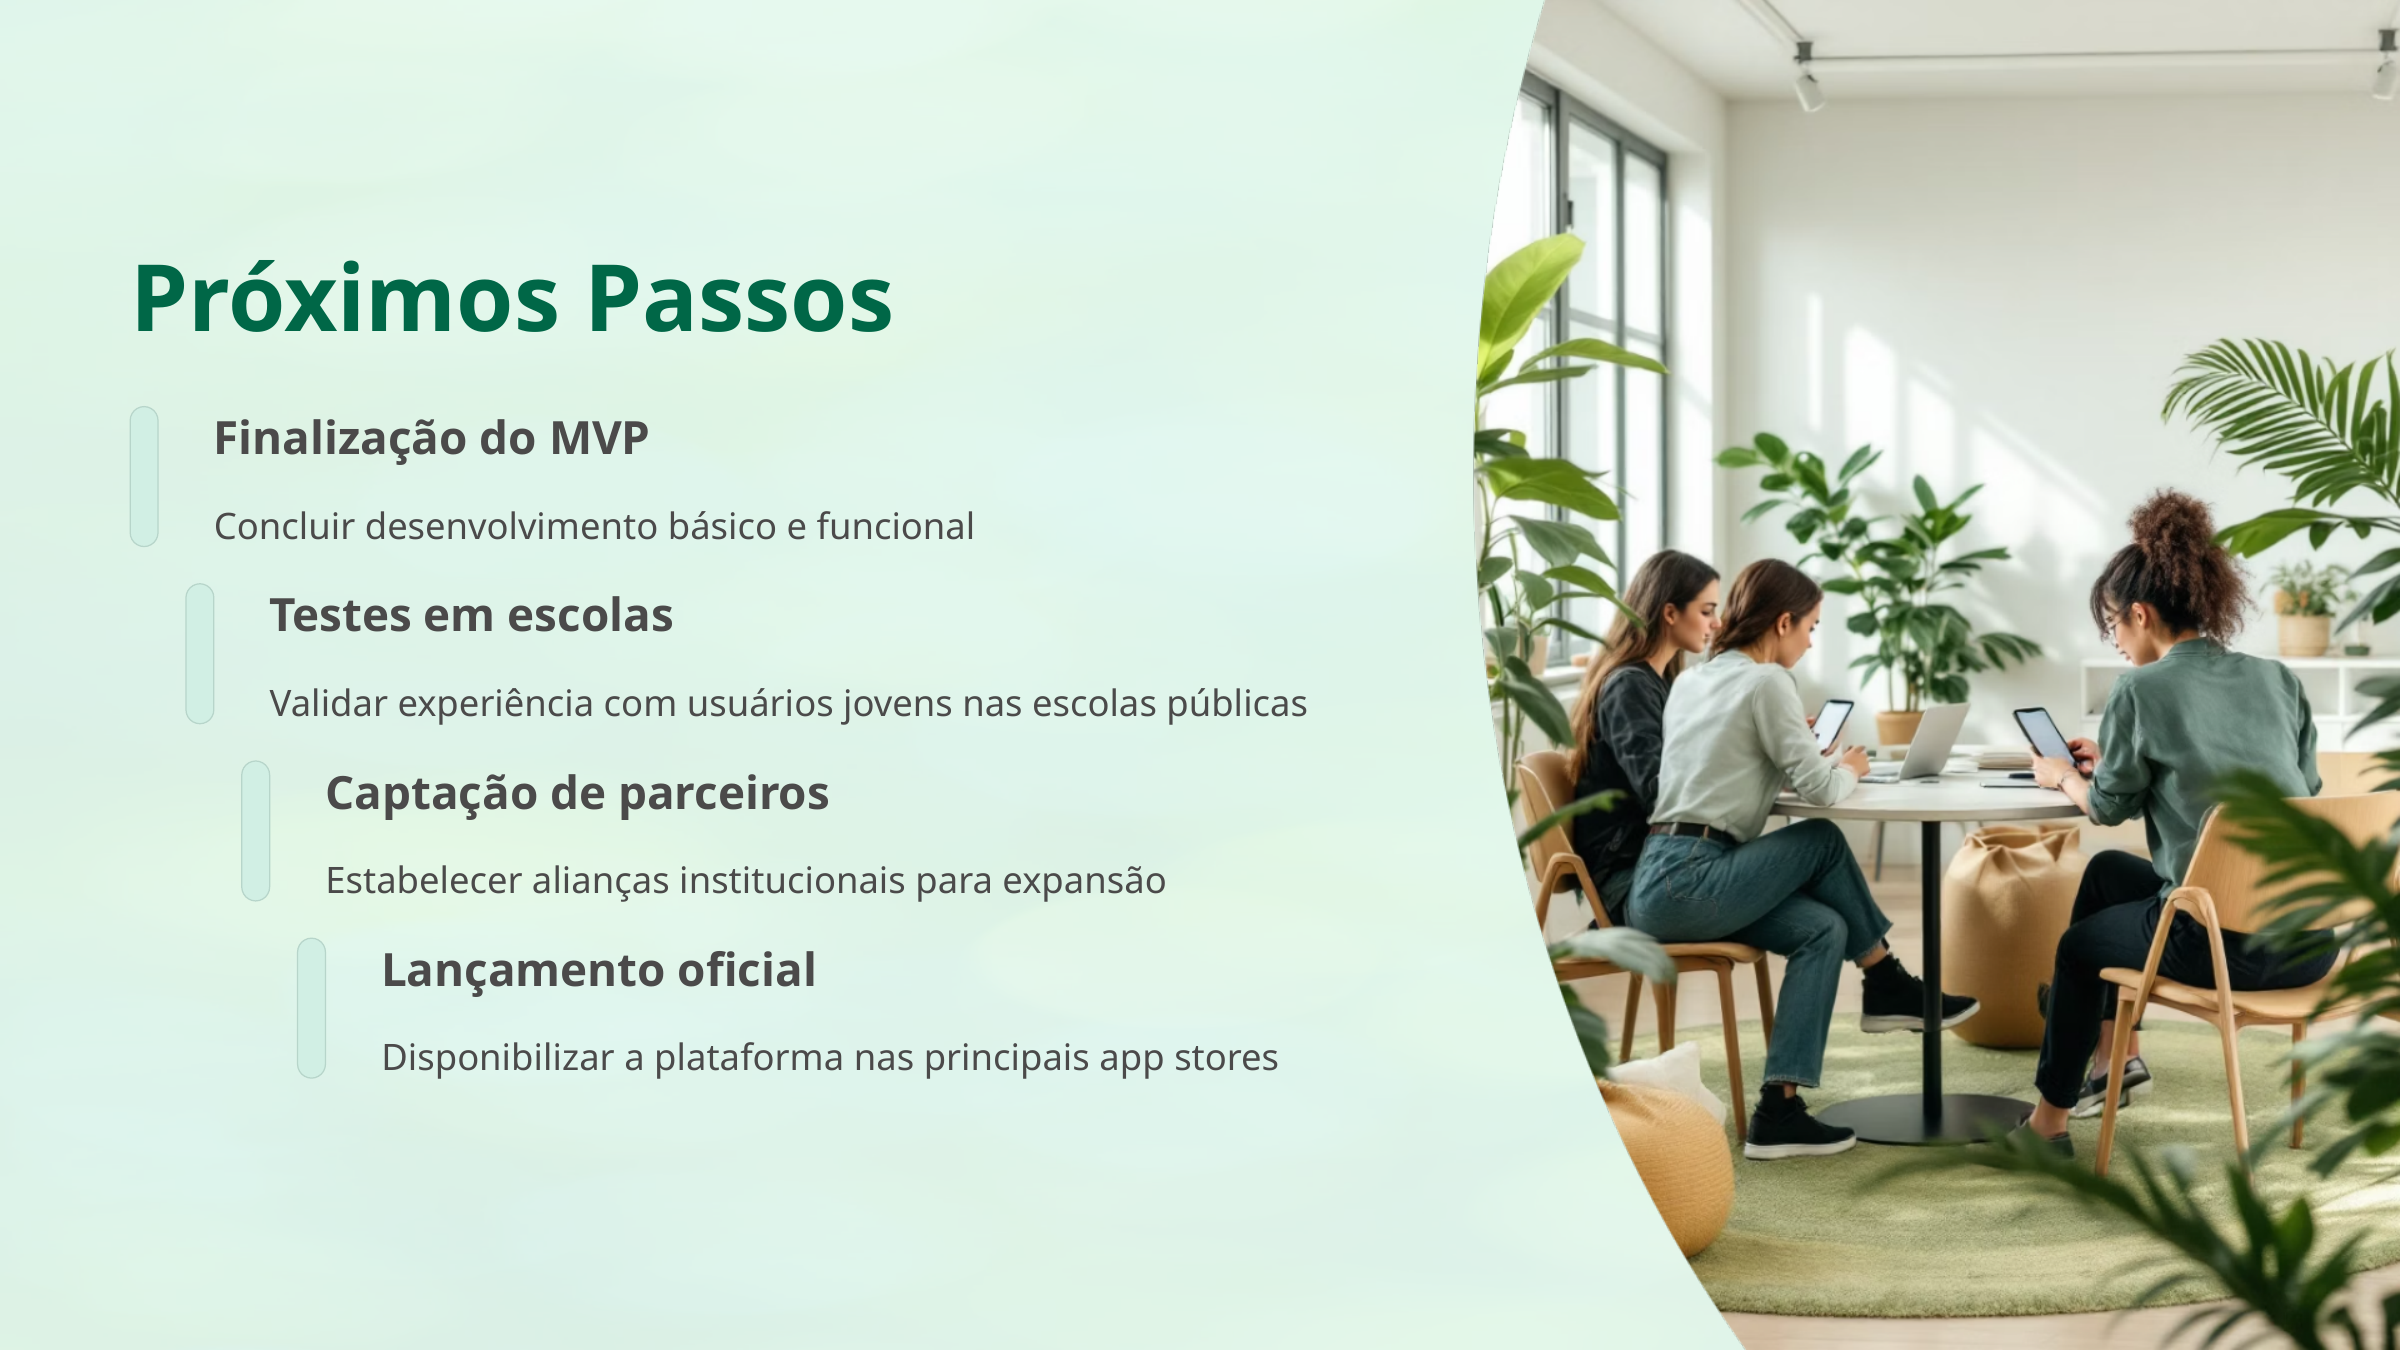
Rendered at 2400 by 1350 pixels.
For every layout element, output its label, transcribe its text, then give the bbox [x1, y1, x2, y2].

text_box Lançamento oficial [381, 938, 847, 997]
text_box Finalização do MVP [213, 406, 679, 465]
text_box Testes em escolas [269, 583, 735, 642]
text_box Validar experiência com usuários jovens nas escolas públicas [269, 664, 1370, 724]
text_box [185, 583, 214, 724]
text_box Captação de parceiros [325, 760, 848, 820]
text_box Próximos Passos [130, 234, 1061, 351]
text_box Disponibilizar a plataforma nas principais app stores [381, 1018, 1370, 1079]
text_box [241, 760, 270, 901]
text_box Concluir desenvolvimento básico e funcional [213, 487, 1370, 547]
text_box Estabelecer alianças institucionais para expansão [325, 841, 1370, 901]
picture [1454, 0, 2400, 1350]
text_box [130, 406, 159, 547]
text_box [297, 938, 326, 1079]
